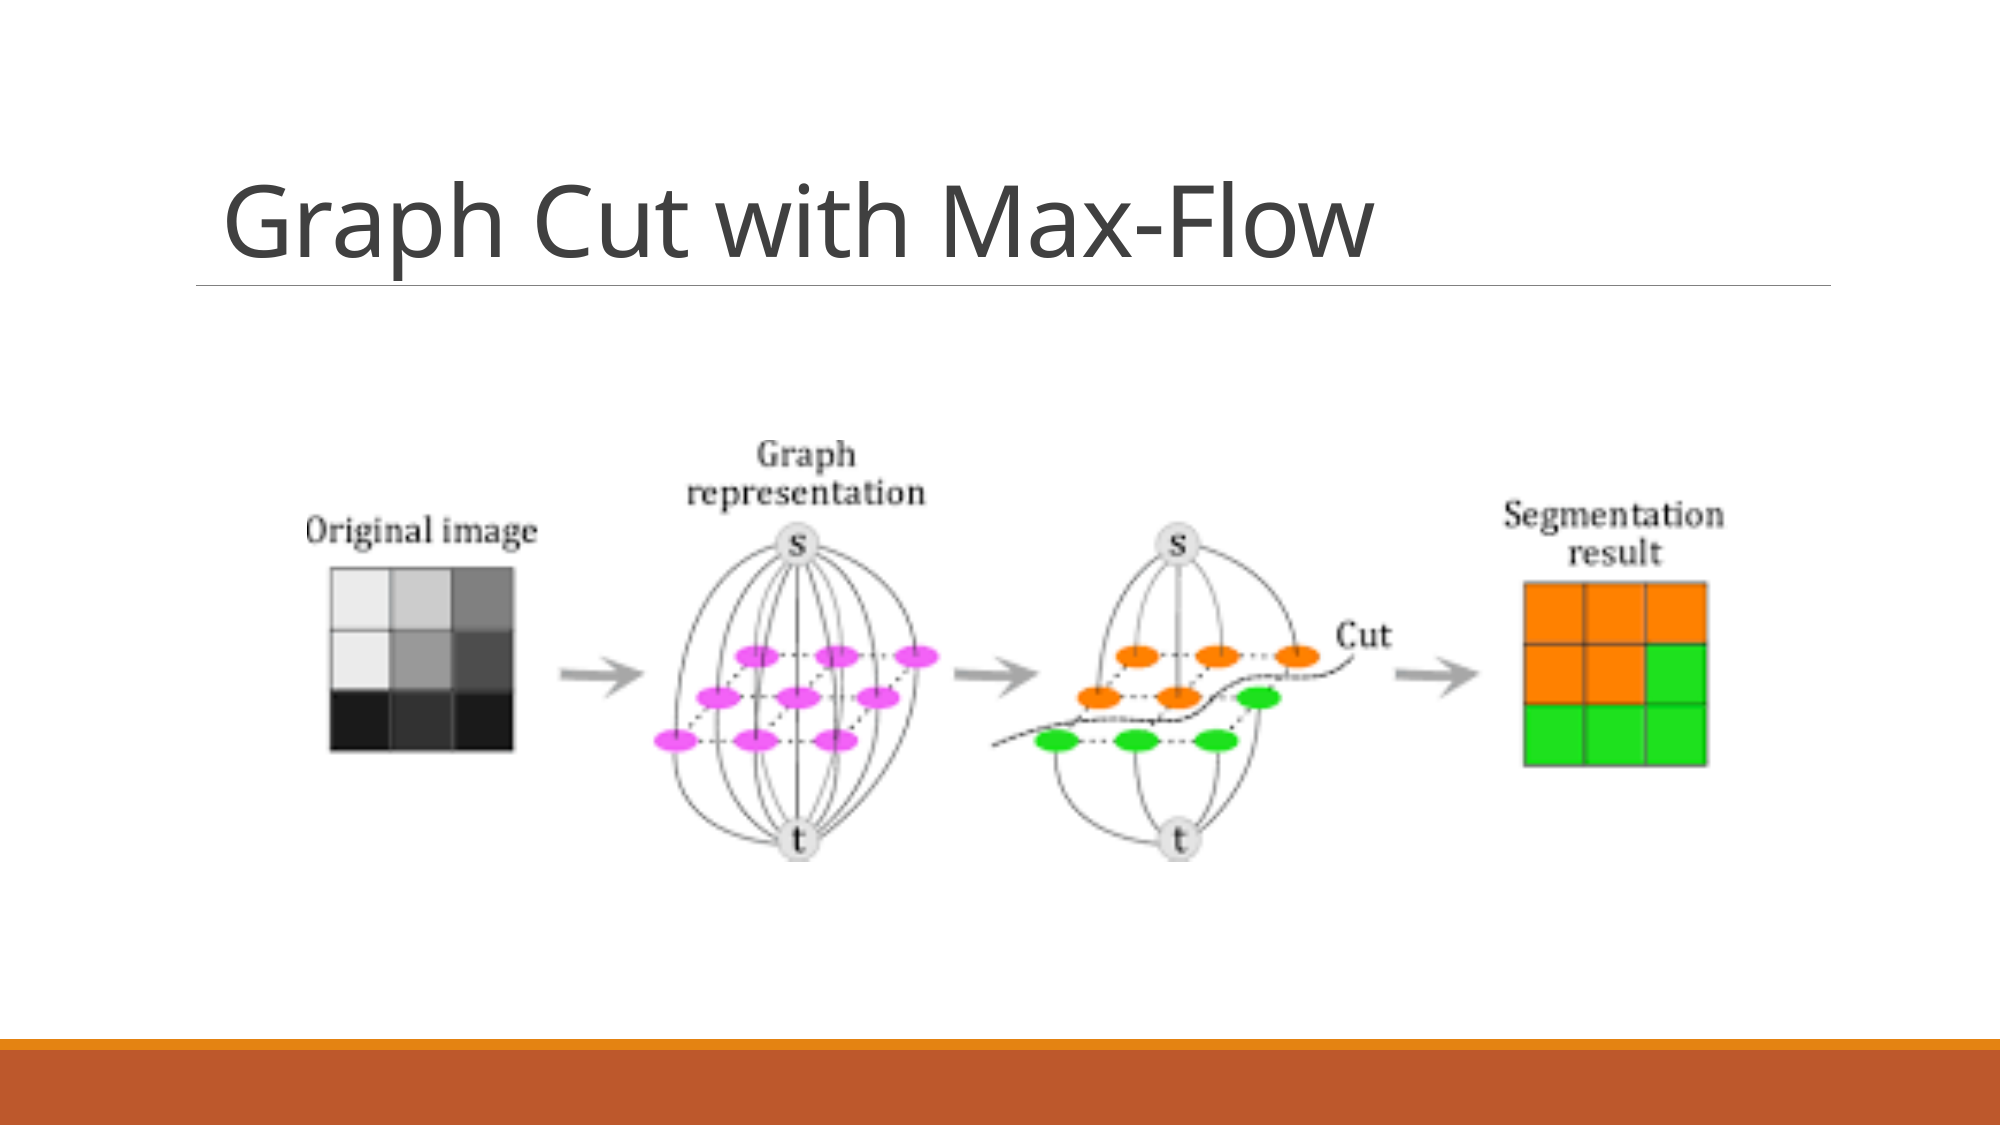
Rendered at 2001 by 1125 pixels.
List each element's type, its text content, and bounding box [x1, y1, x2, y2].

title Graph Cut with Max-Flow [180, 47, 1830, 285]
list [306, 440, 1728, 862]
